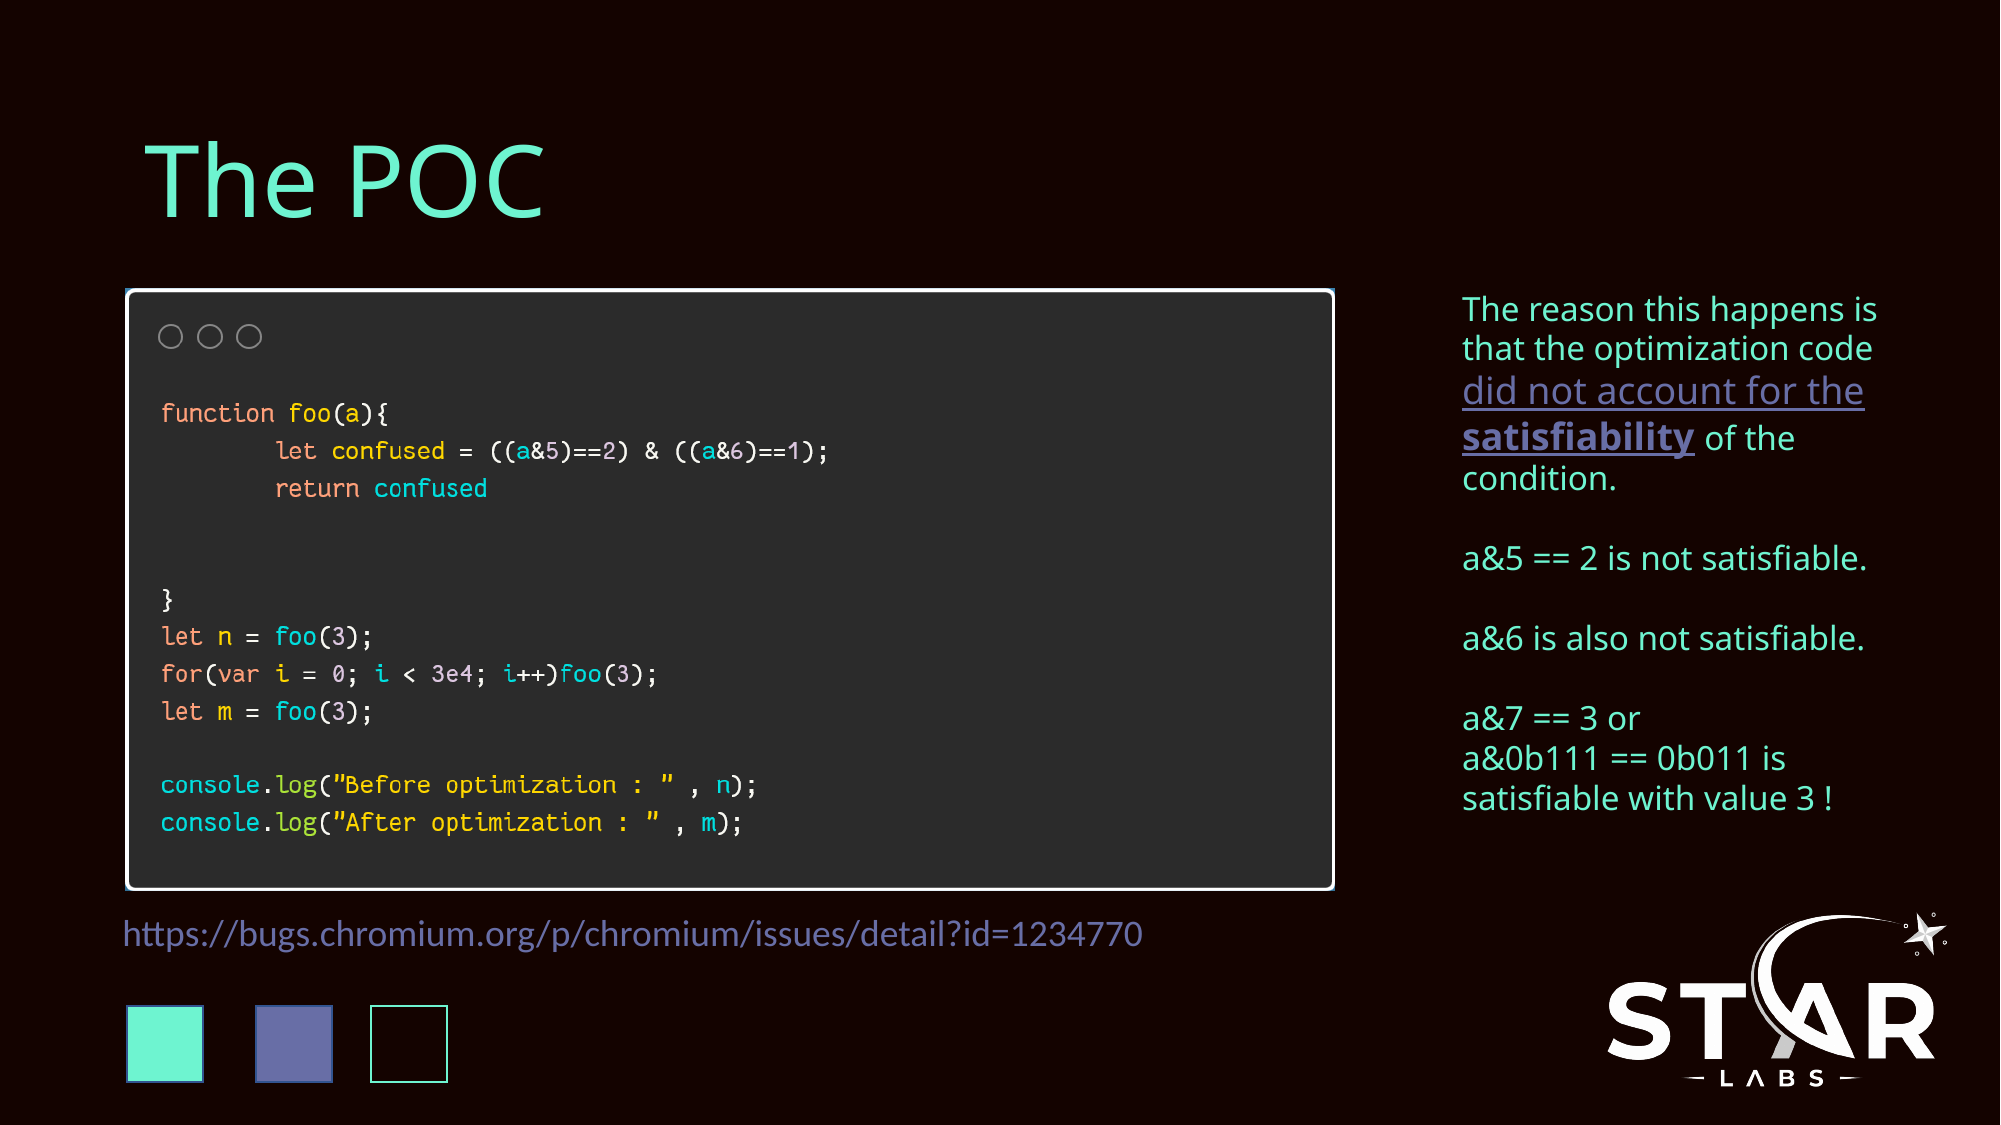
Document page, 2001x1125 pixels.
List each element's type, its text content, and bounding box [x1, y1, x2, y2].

picture [125, 288, 1335, 892]
text_box https://bugs.chromium.org/p/chromium/issues/detail?id=1234770 [325, 901, 1226, 962]
picture [1457, 712, 2000, 1125]
text_box The reason this happens is that the optimization code did not account for the satisfiability of the condition. a&5 == 2 is not satisfiable. a&6 is also not satisfiable. a&7 == 3 or a&0b111 == 0b011 is satisfiable with value 3 ! [1447, 280, 1913, 825]
text_box https://bugs.chromium.org/p/chromium/issues/detail?id=1234770 [107, 901, 248, 962]
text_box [248, 883, 325, 1125]
title The POC [130, 76, 1855, 294]
